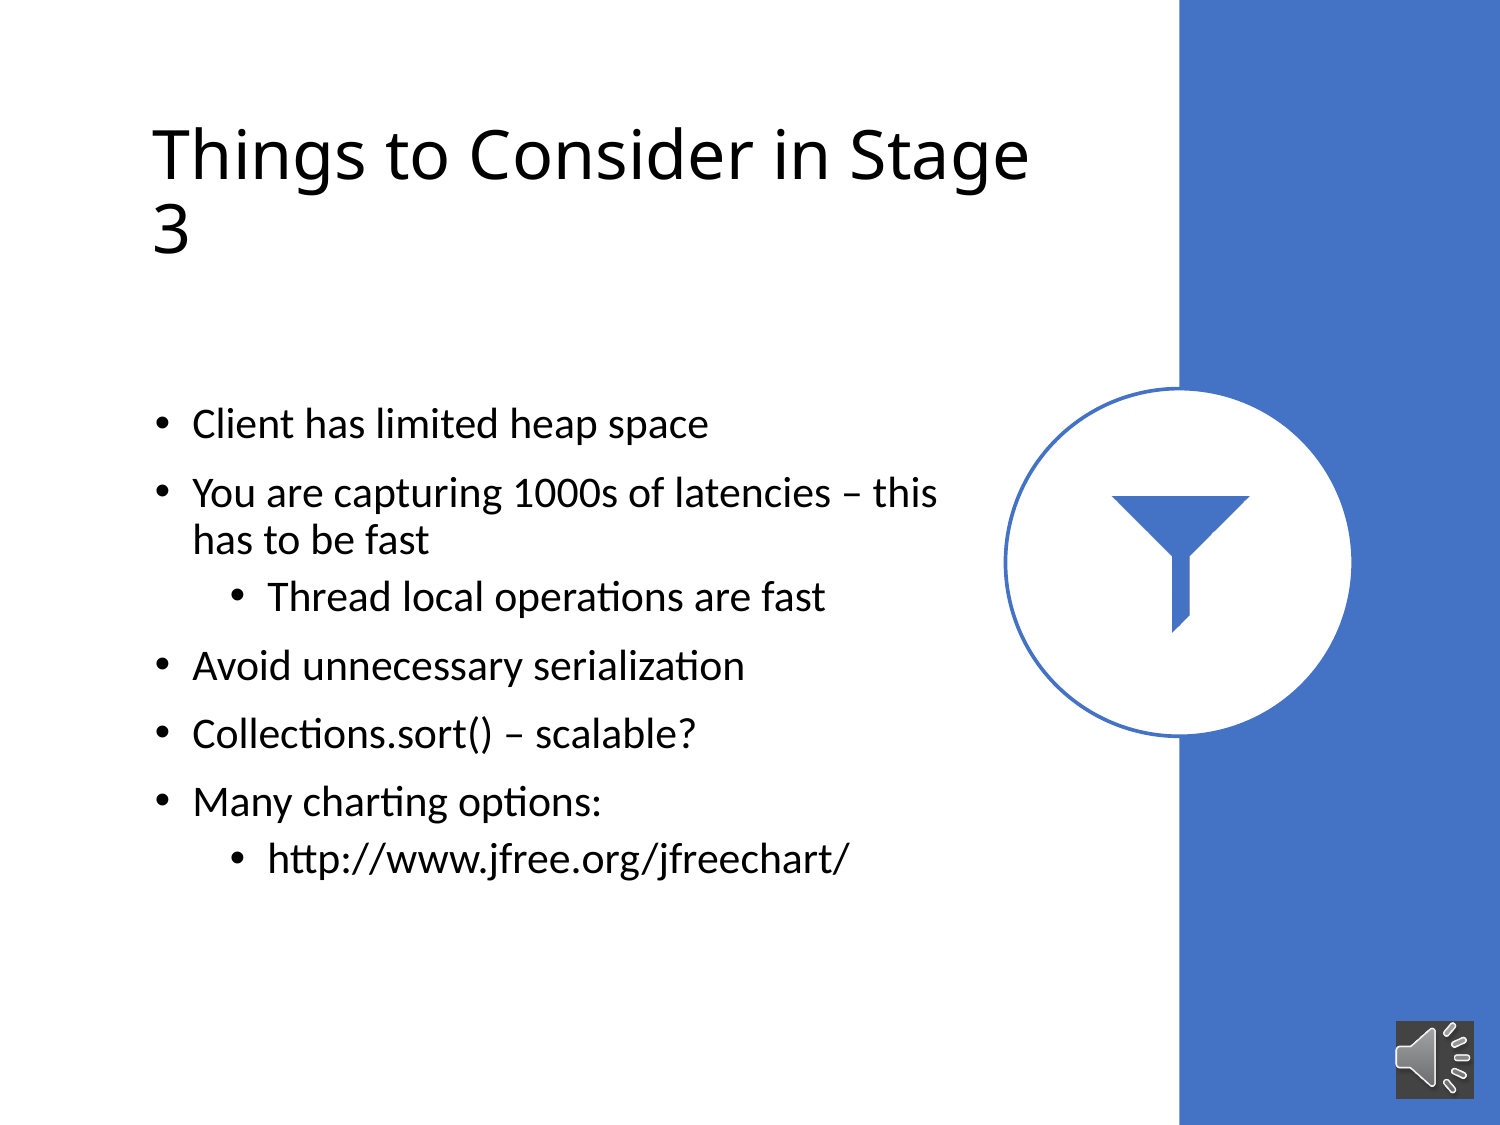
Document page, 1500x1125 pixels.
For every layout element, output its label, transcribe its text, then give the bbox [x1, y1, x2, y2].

text_box [1178, 0, 1500, 1125]
list Client has limited heap space You are capturing 1000s of latencies – this has to be fast Thread local operations are fast Avoid unnecessary serialization Collections.sort() – scalable? Many charting options: http://www.jfree.org/jfreechart/ [139, 365, 966, 987]
picture [1086, 469, 1275, 658]
title Things to Consider in Stage 3 [137, 112, 1058, 276]
picture [1394, 1019, 1475, 1100]
text_box [1004, 387, 1355, 738]
